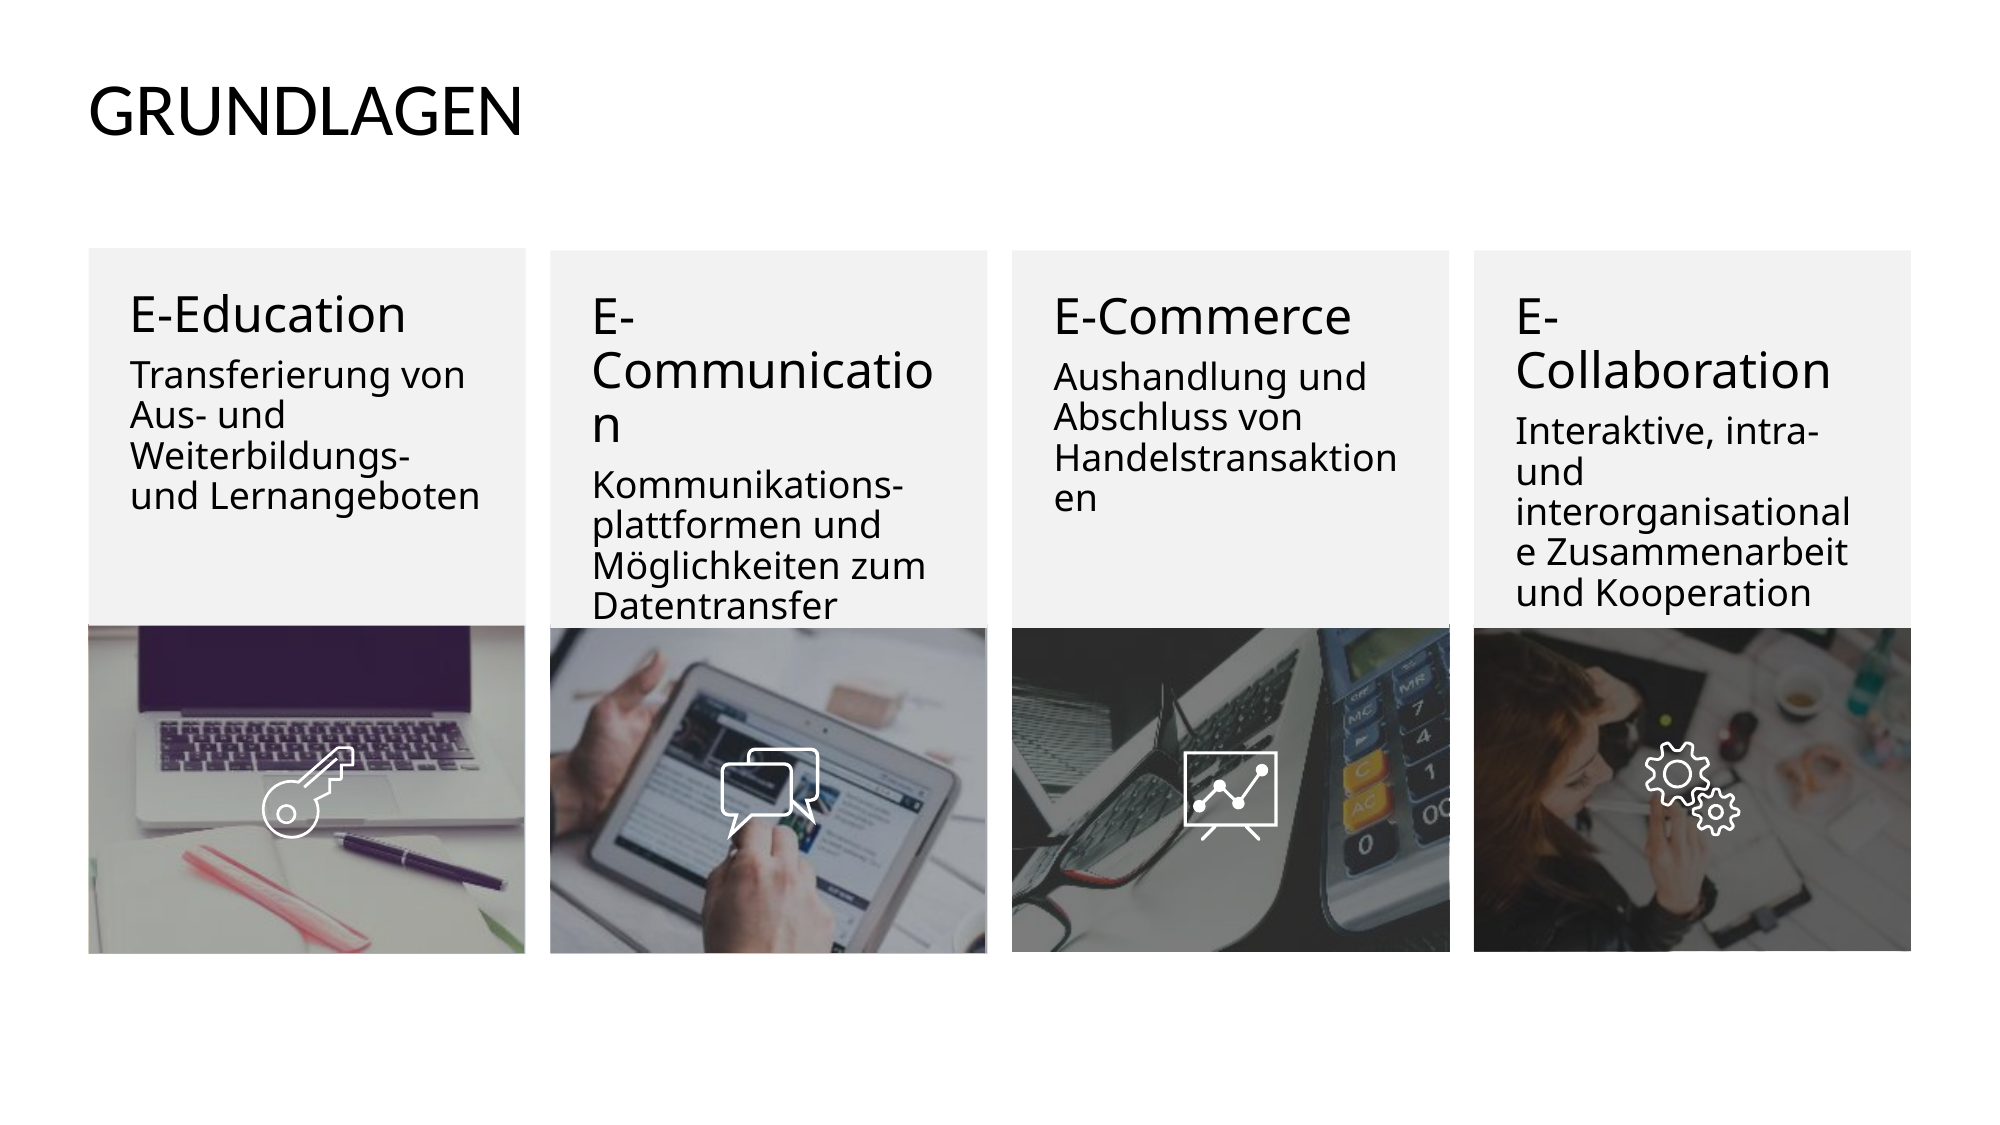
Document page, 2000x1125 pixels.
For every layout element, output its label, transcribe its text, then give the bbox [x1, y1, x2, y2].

title GRUNDLAGEN [88, 70, 1911, 248]
list E-Communication Kommunikations-plattformen und Möglichkeiten zum Datentransfer [550, 250, 988, 625]
picture [550, 624, 986, 953]
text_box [1183, 751, 1278, 841]
picture [1473, 624, 1912, 953]
picture [88, 624, 524, 954]
list E-Commerce Aushandlung und Abschluss von Handelstransaktionen [1012, 250, 1450, 623]
list E-Collaboration Interaktive, intra- und interorganisationale Zusammenarbeit und Kooperation [1474, 250, 1911, 623]
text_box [1644, 740, 1741, 837]
picture [1011, 624, 1450, 953]
list E-Education Transferierung von Aus- und Weiterbildungs- und Lernangeboten [88, 248, 526, 625]
